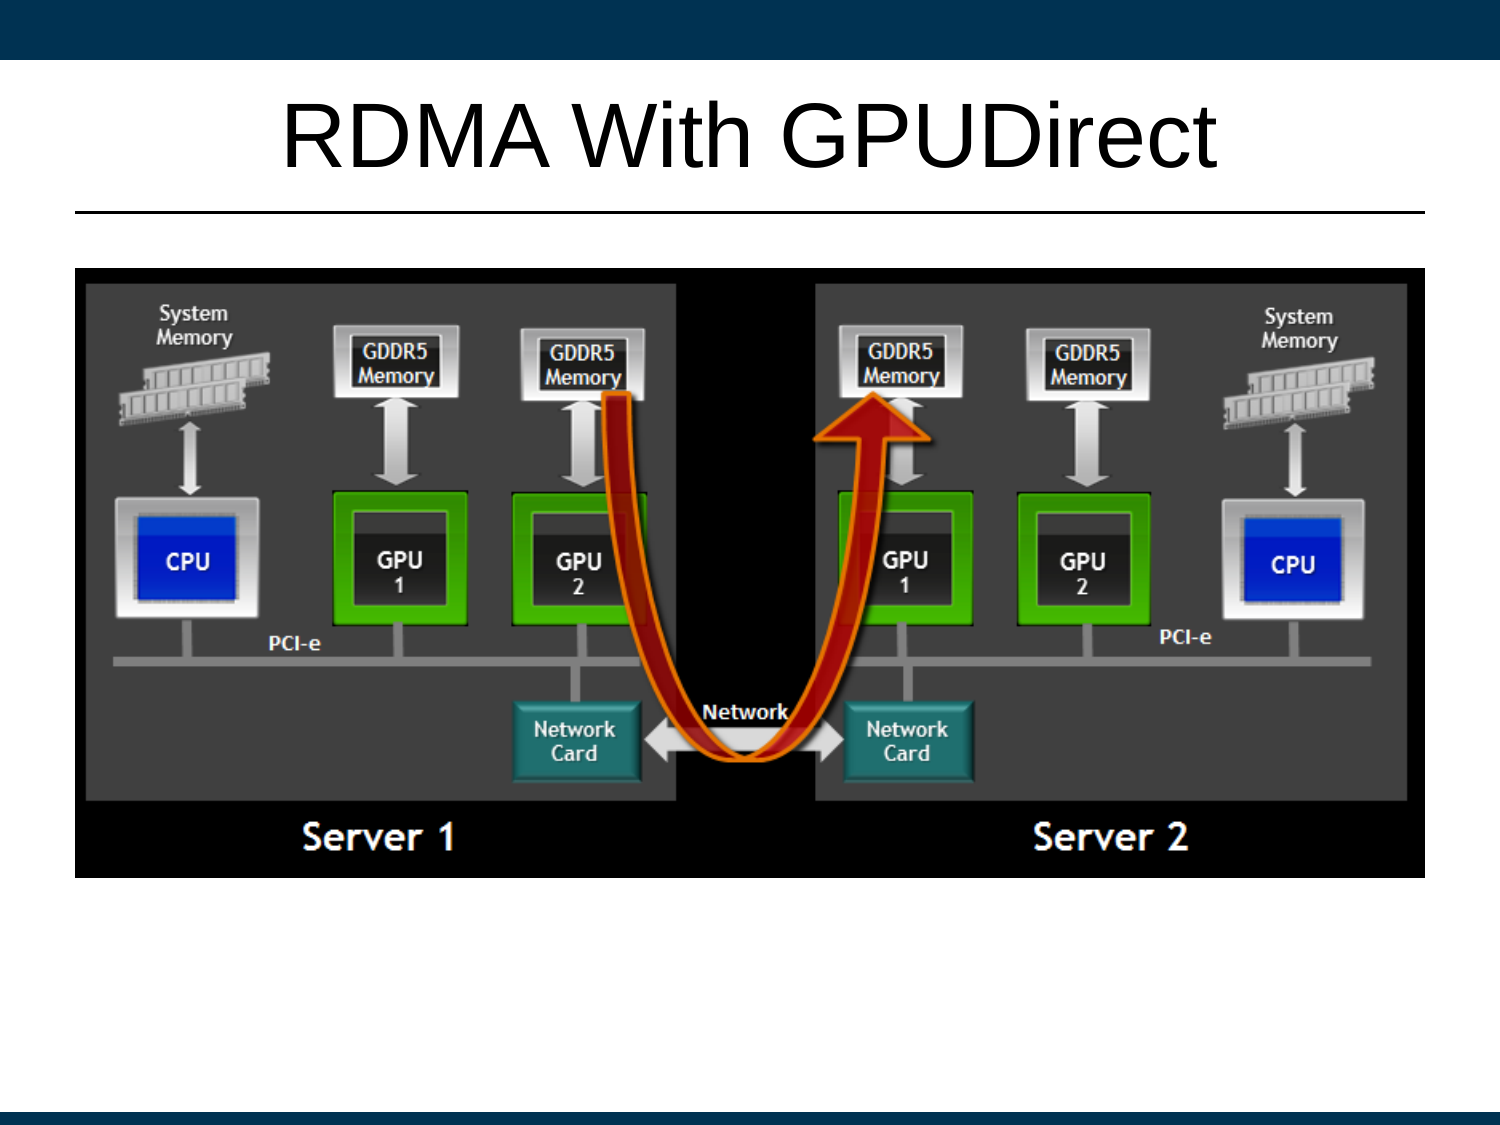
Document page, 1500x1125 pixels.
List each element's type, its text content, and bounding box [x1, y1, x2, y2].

title RDMA With GPUDirect [75, 37, 1425, 225]
picture [74, 268, 1426, 879]
